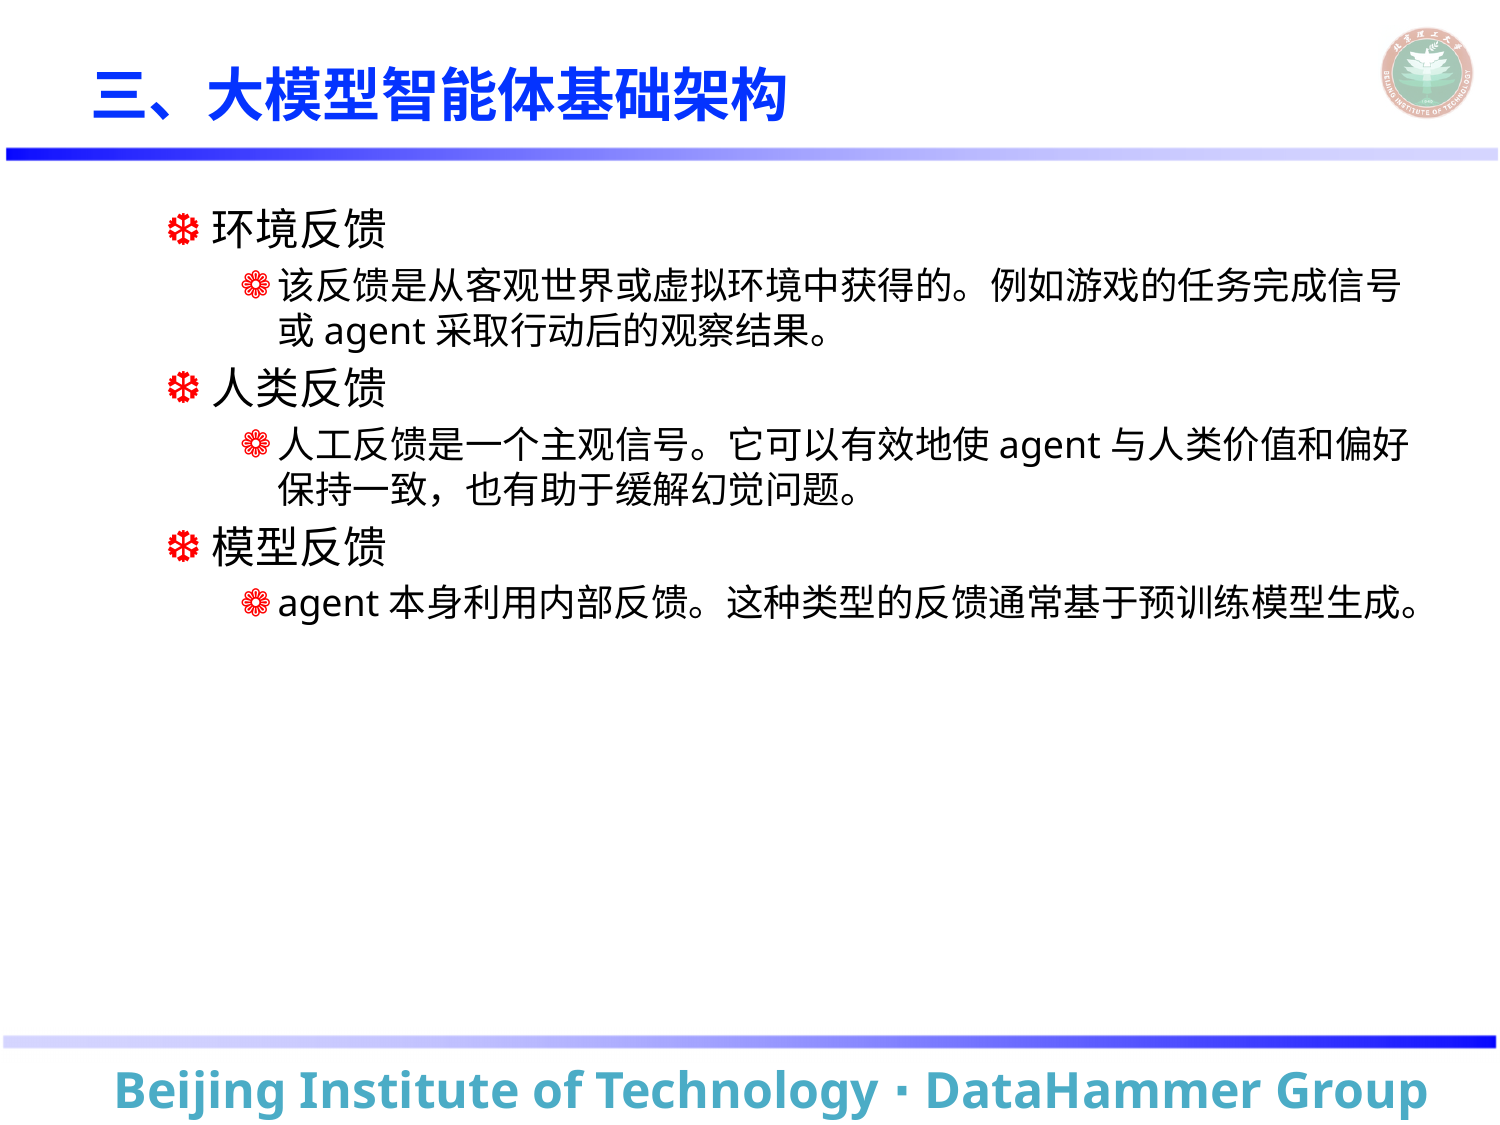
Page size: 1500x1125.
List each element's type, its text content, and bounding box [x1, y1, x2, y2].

picture [3, 1028, 1500, 1062]
title 三、大模型智能体基础架构 [75, 38, 1425, 148]
picture [0, 133, 1500, 169]
list 环境反馈 该反馈是从客观世界或虚拟环境中获得的。例如游戏的任务完成信号或agent采取行动后的观察结果。 人类反馈 人工反馈是一个主观信号。它可以有效地使agent与人类价值和偏好保持一致，也有助于缓解幻觉问题。 模型反馈 agent本身利用内部反馈。这种类型的反馈通常基于预训练模型生成。 [75, 194, 1425, 1026]
